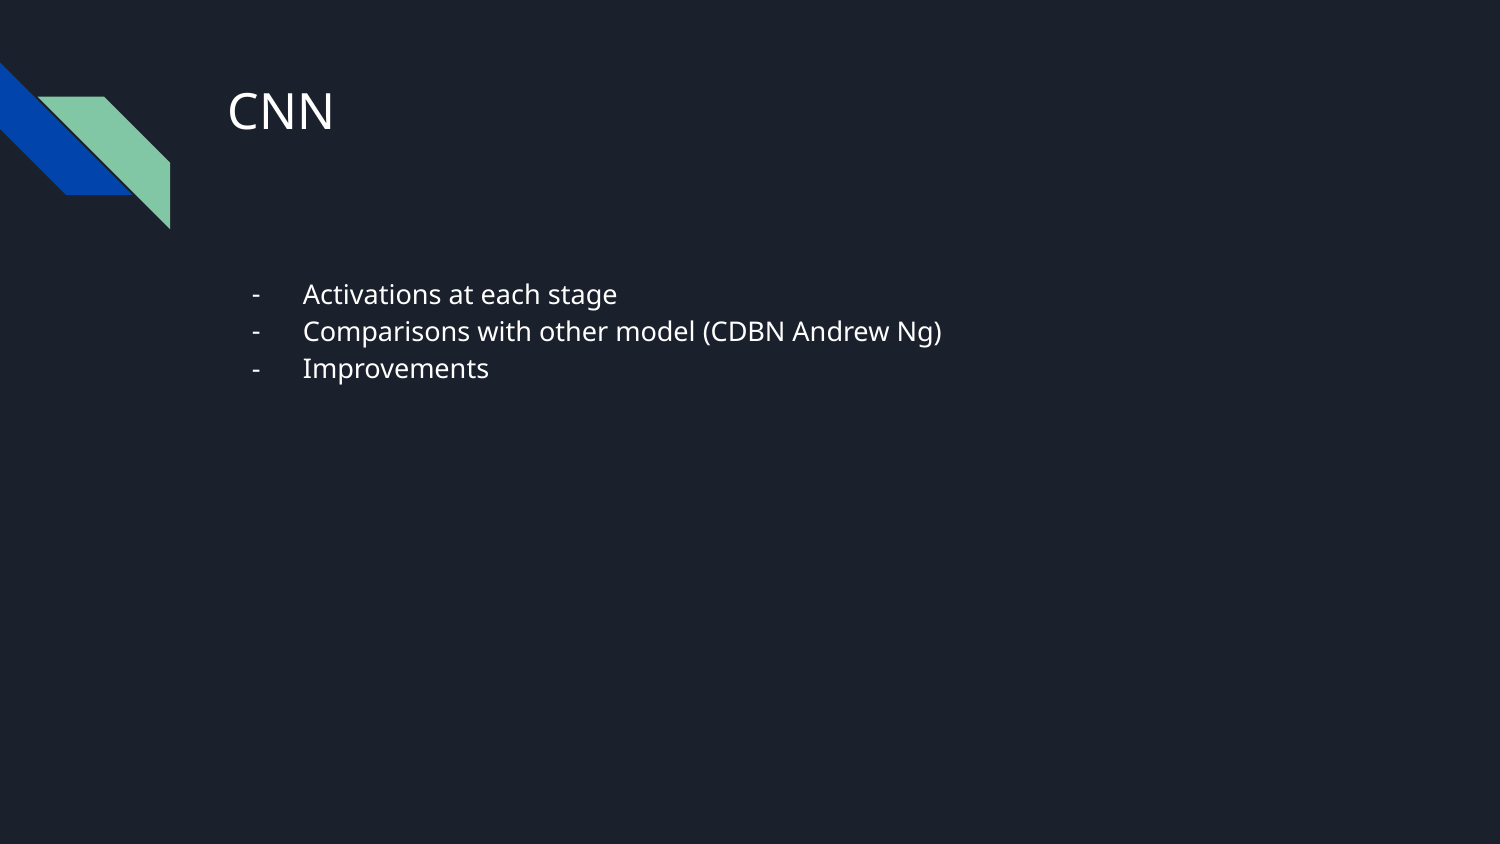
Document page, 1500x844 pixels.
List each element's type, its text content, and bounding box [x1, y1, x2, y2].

list Activations at each stage Comparisons with other model (CDBN Andrew Ng) Improvements [212, 257, 1368, 735]
title CNN [212, 64, 1368, 215]
